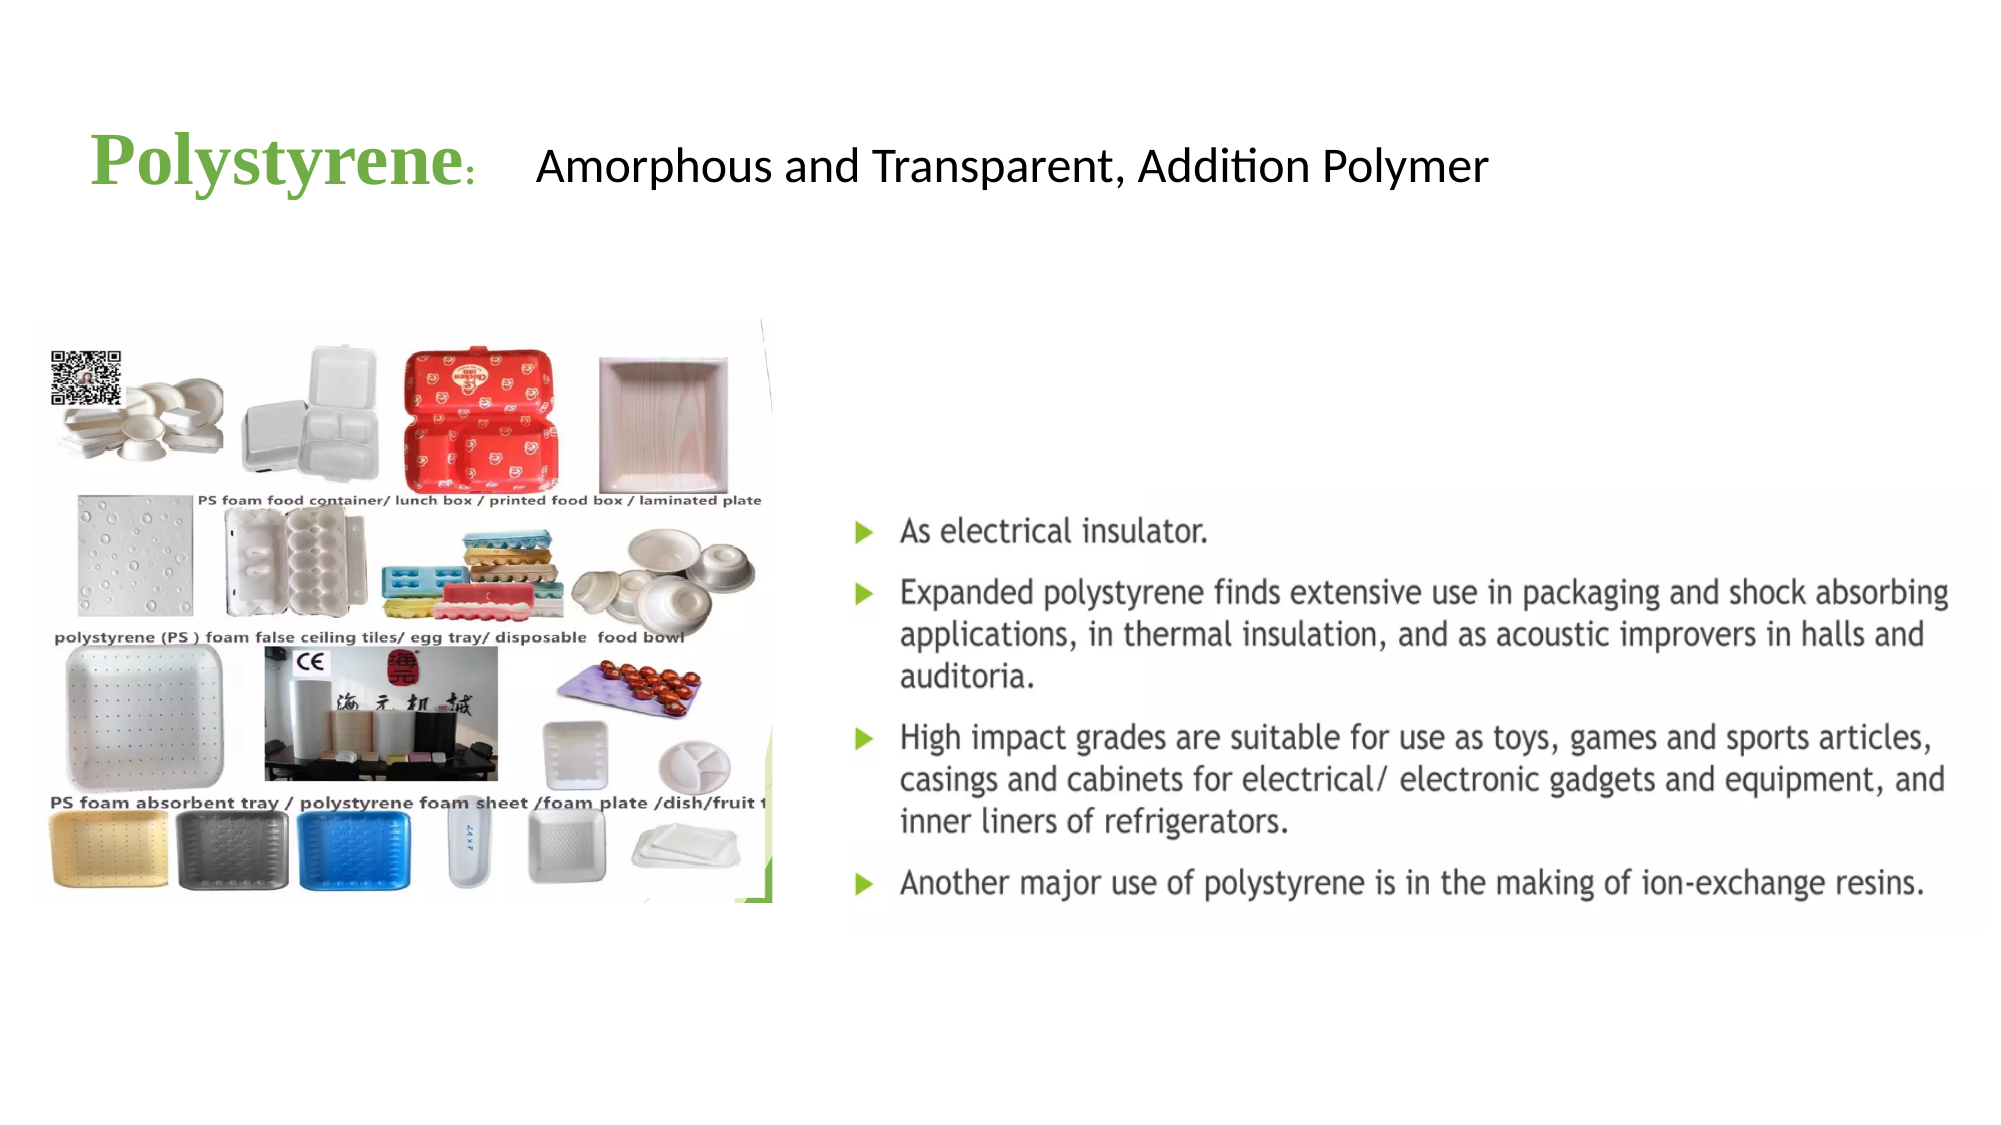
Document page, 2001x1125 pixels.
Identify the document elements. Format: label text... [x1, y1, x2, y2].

text_box Polystyrene: [75, 101, 492, 207]
picture [849, 491, 1987, 930]
picture [31, 319, 773, 903]
text_box Amorphous and Transparent, Addition Polymer [520, 124, 1861, 200]
